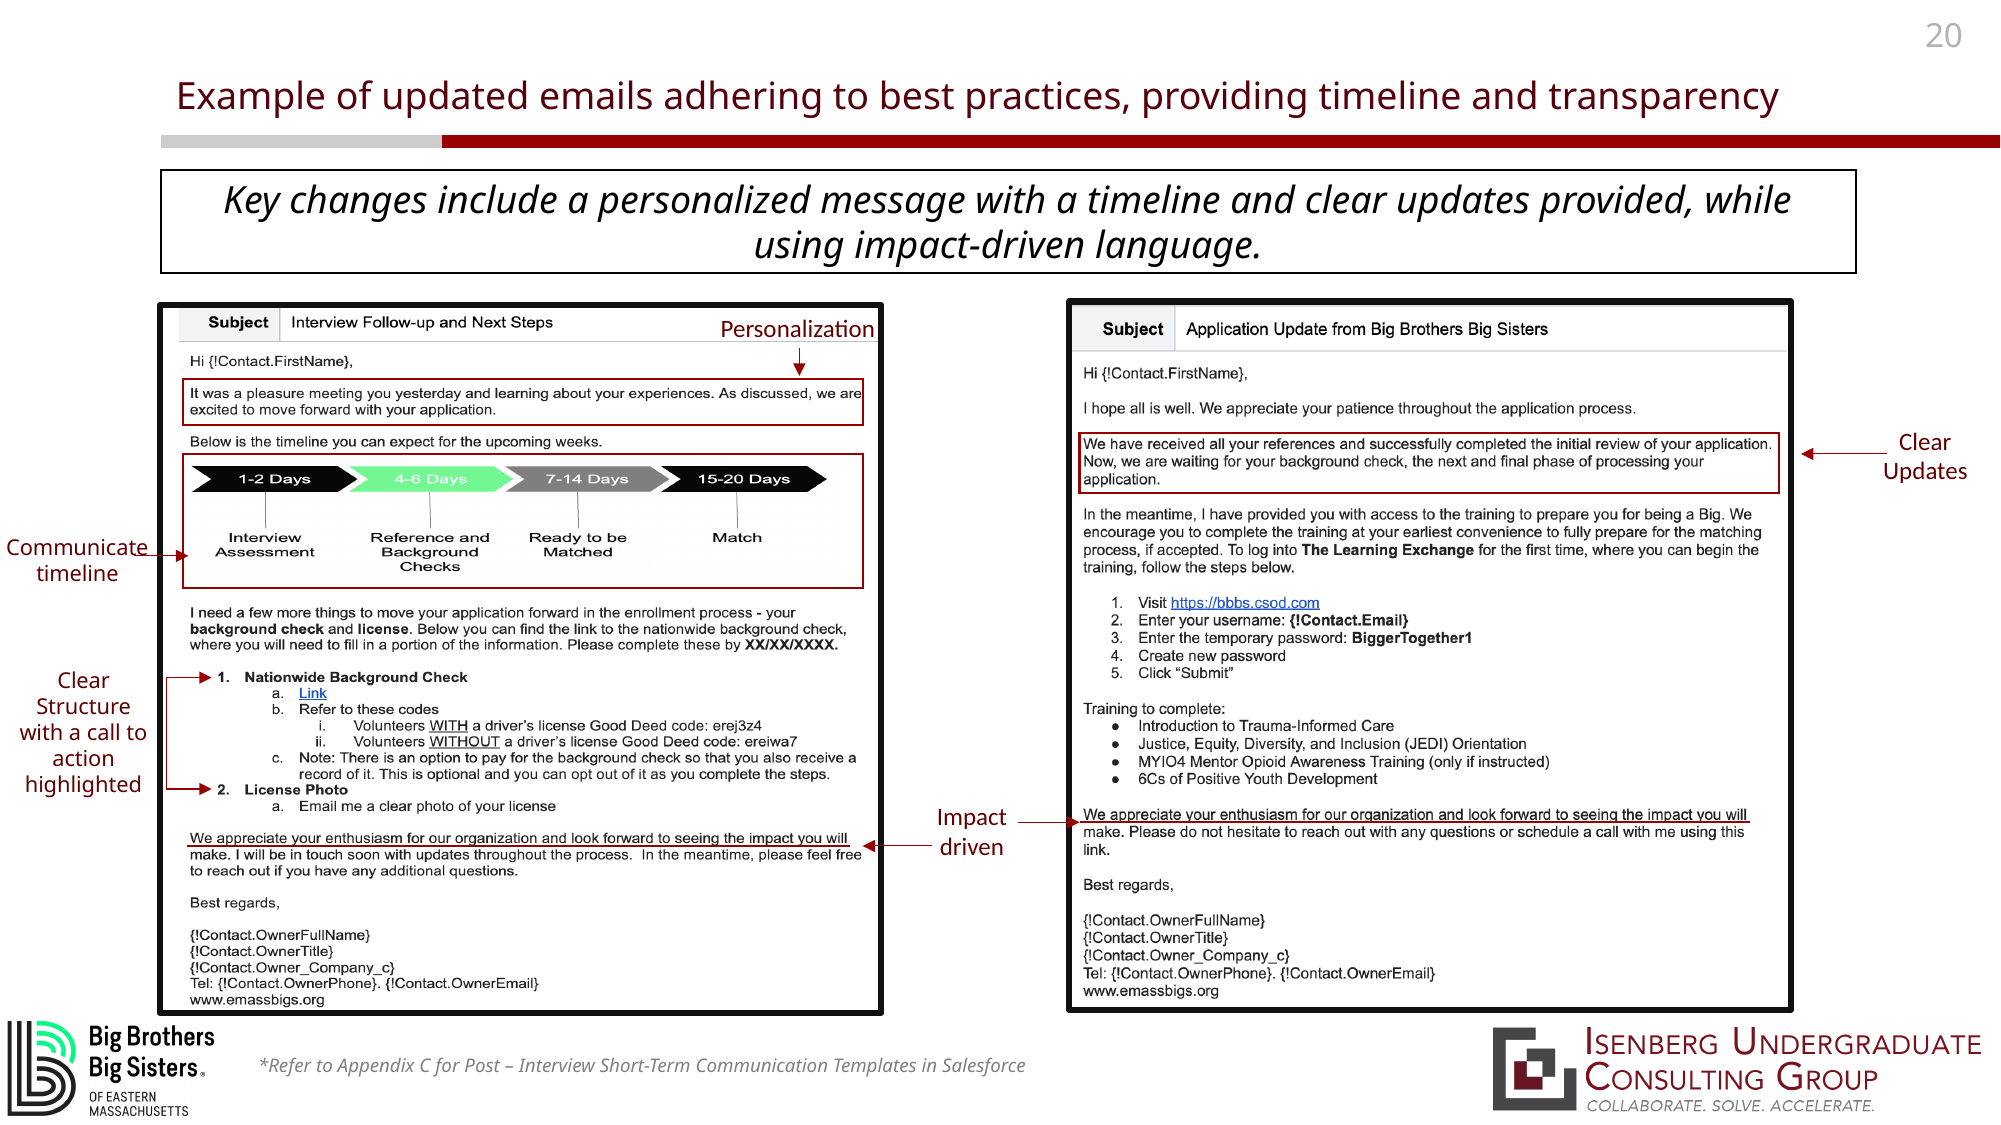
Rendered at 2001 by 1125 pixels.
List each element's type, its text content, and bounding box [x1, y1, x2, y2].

text_box *Refer to Appendix C for Post – Interview Short-Term Communication Templates in Salesforce [243, 1046, 1046, 1084]
picture [1072, 304, 1788, 1007]
text_box Communicate timeline [0, 526, 162, 594]
picture [162, 307, 879, 1010]
text_box Personalization [705, 304, 893, 350]
text_box Clear Structure with a call to action highlighted [3, 658, 162, 805]
text_box Clear Updates [1855, 417, 1995, 493]
picture [1461, 979, 2001, 1125]
picture [7, 1021, 214, 1116]
text_box Impact driven [900, 792, 1044, 868]
text_box Key changes include a personalized message with a timeline and clear updates provided, while using impact-driven language. [160, 169, 1857, 274]
slide_number 20 [1887, 6, 1978, 67]
list Example of updated emails adhering to best practices, providing timeline and transparency [161, 69, 1906, 131]
text_box [1794, 358, 1802, 394]
